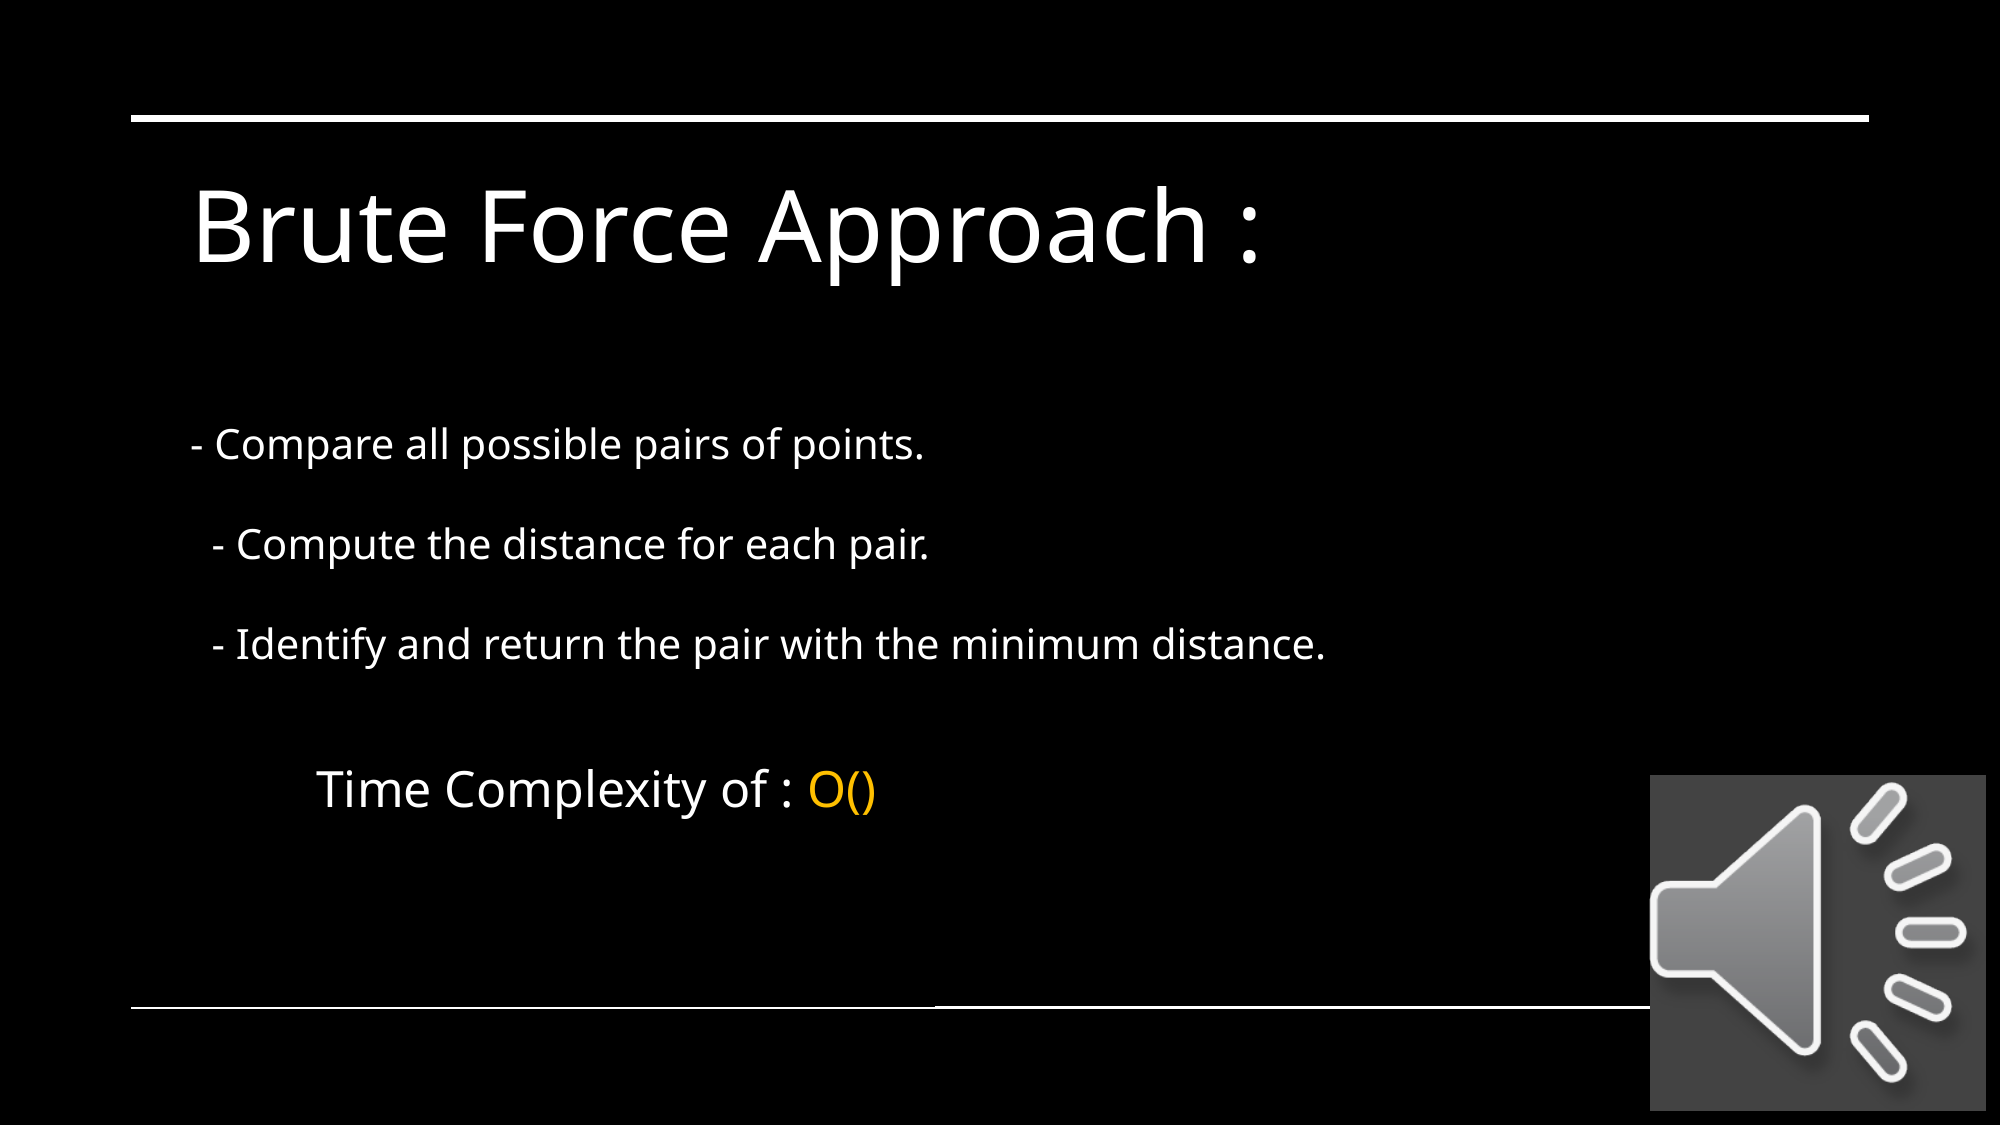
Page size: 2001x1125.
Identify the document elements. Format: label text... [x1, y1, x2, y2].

picture [1648, 773, 1987, 1112]
text_box Brute Force Approach : [175, 154, 1793, 290]
text_box - Compare all possible pairs of points. - Compute the distance for each pair. - Identify and return the pair with the minimum distance. [175, 360, 1385, 676]
